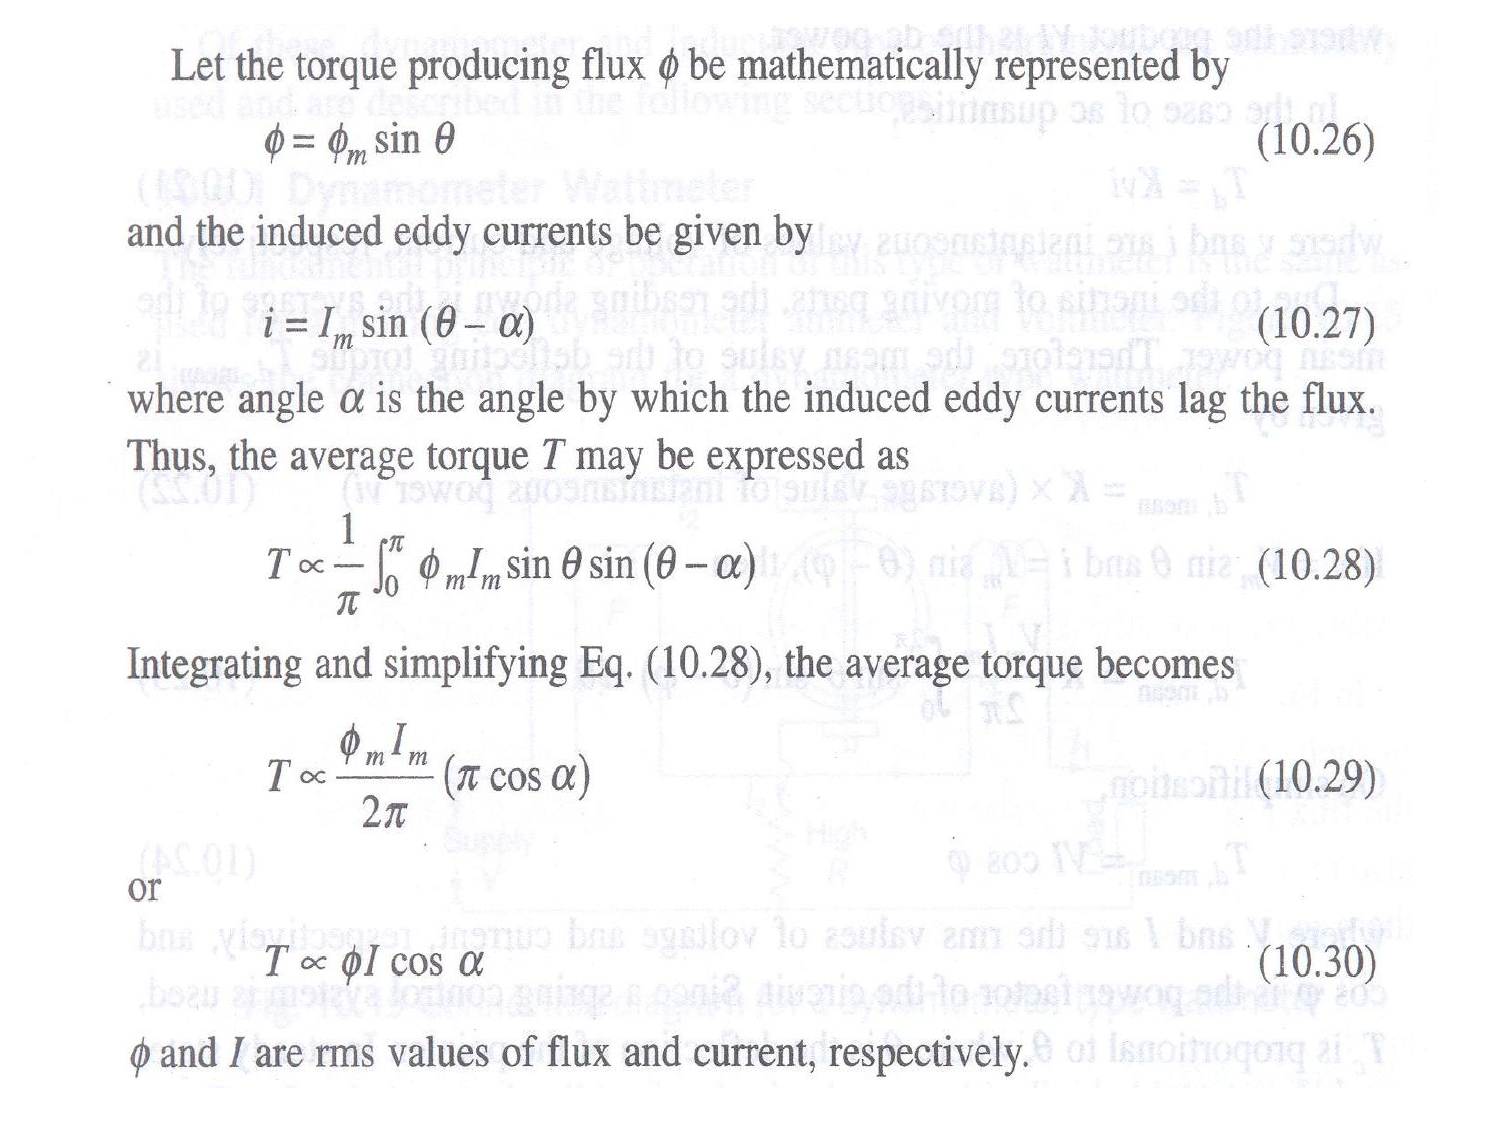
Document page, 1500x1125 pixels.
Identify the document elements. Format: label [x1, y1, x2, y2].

picture [24, 24, 1438, 1088]
